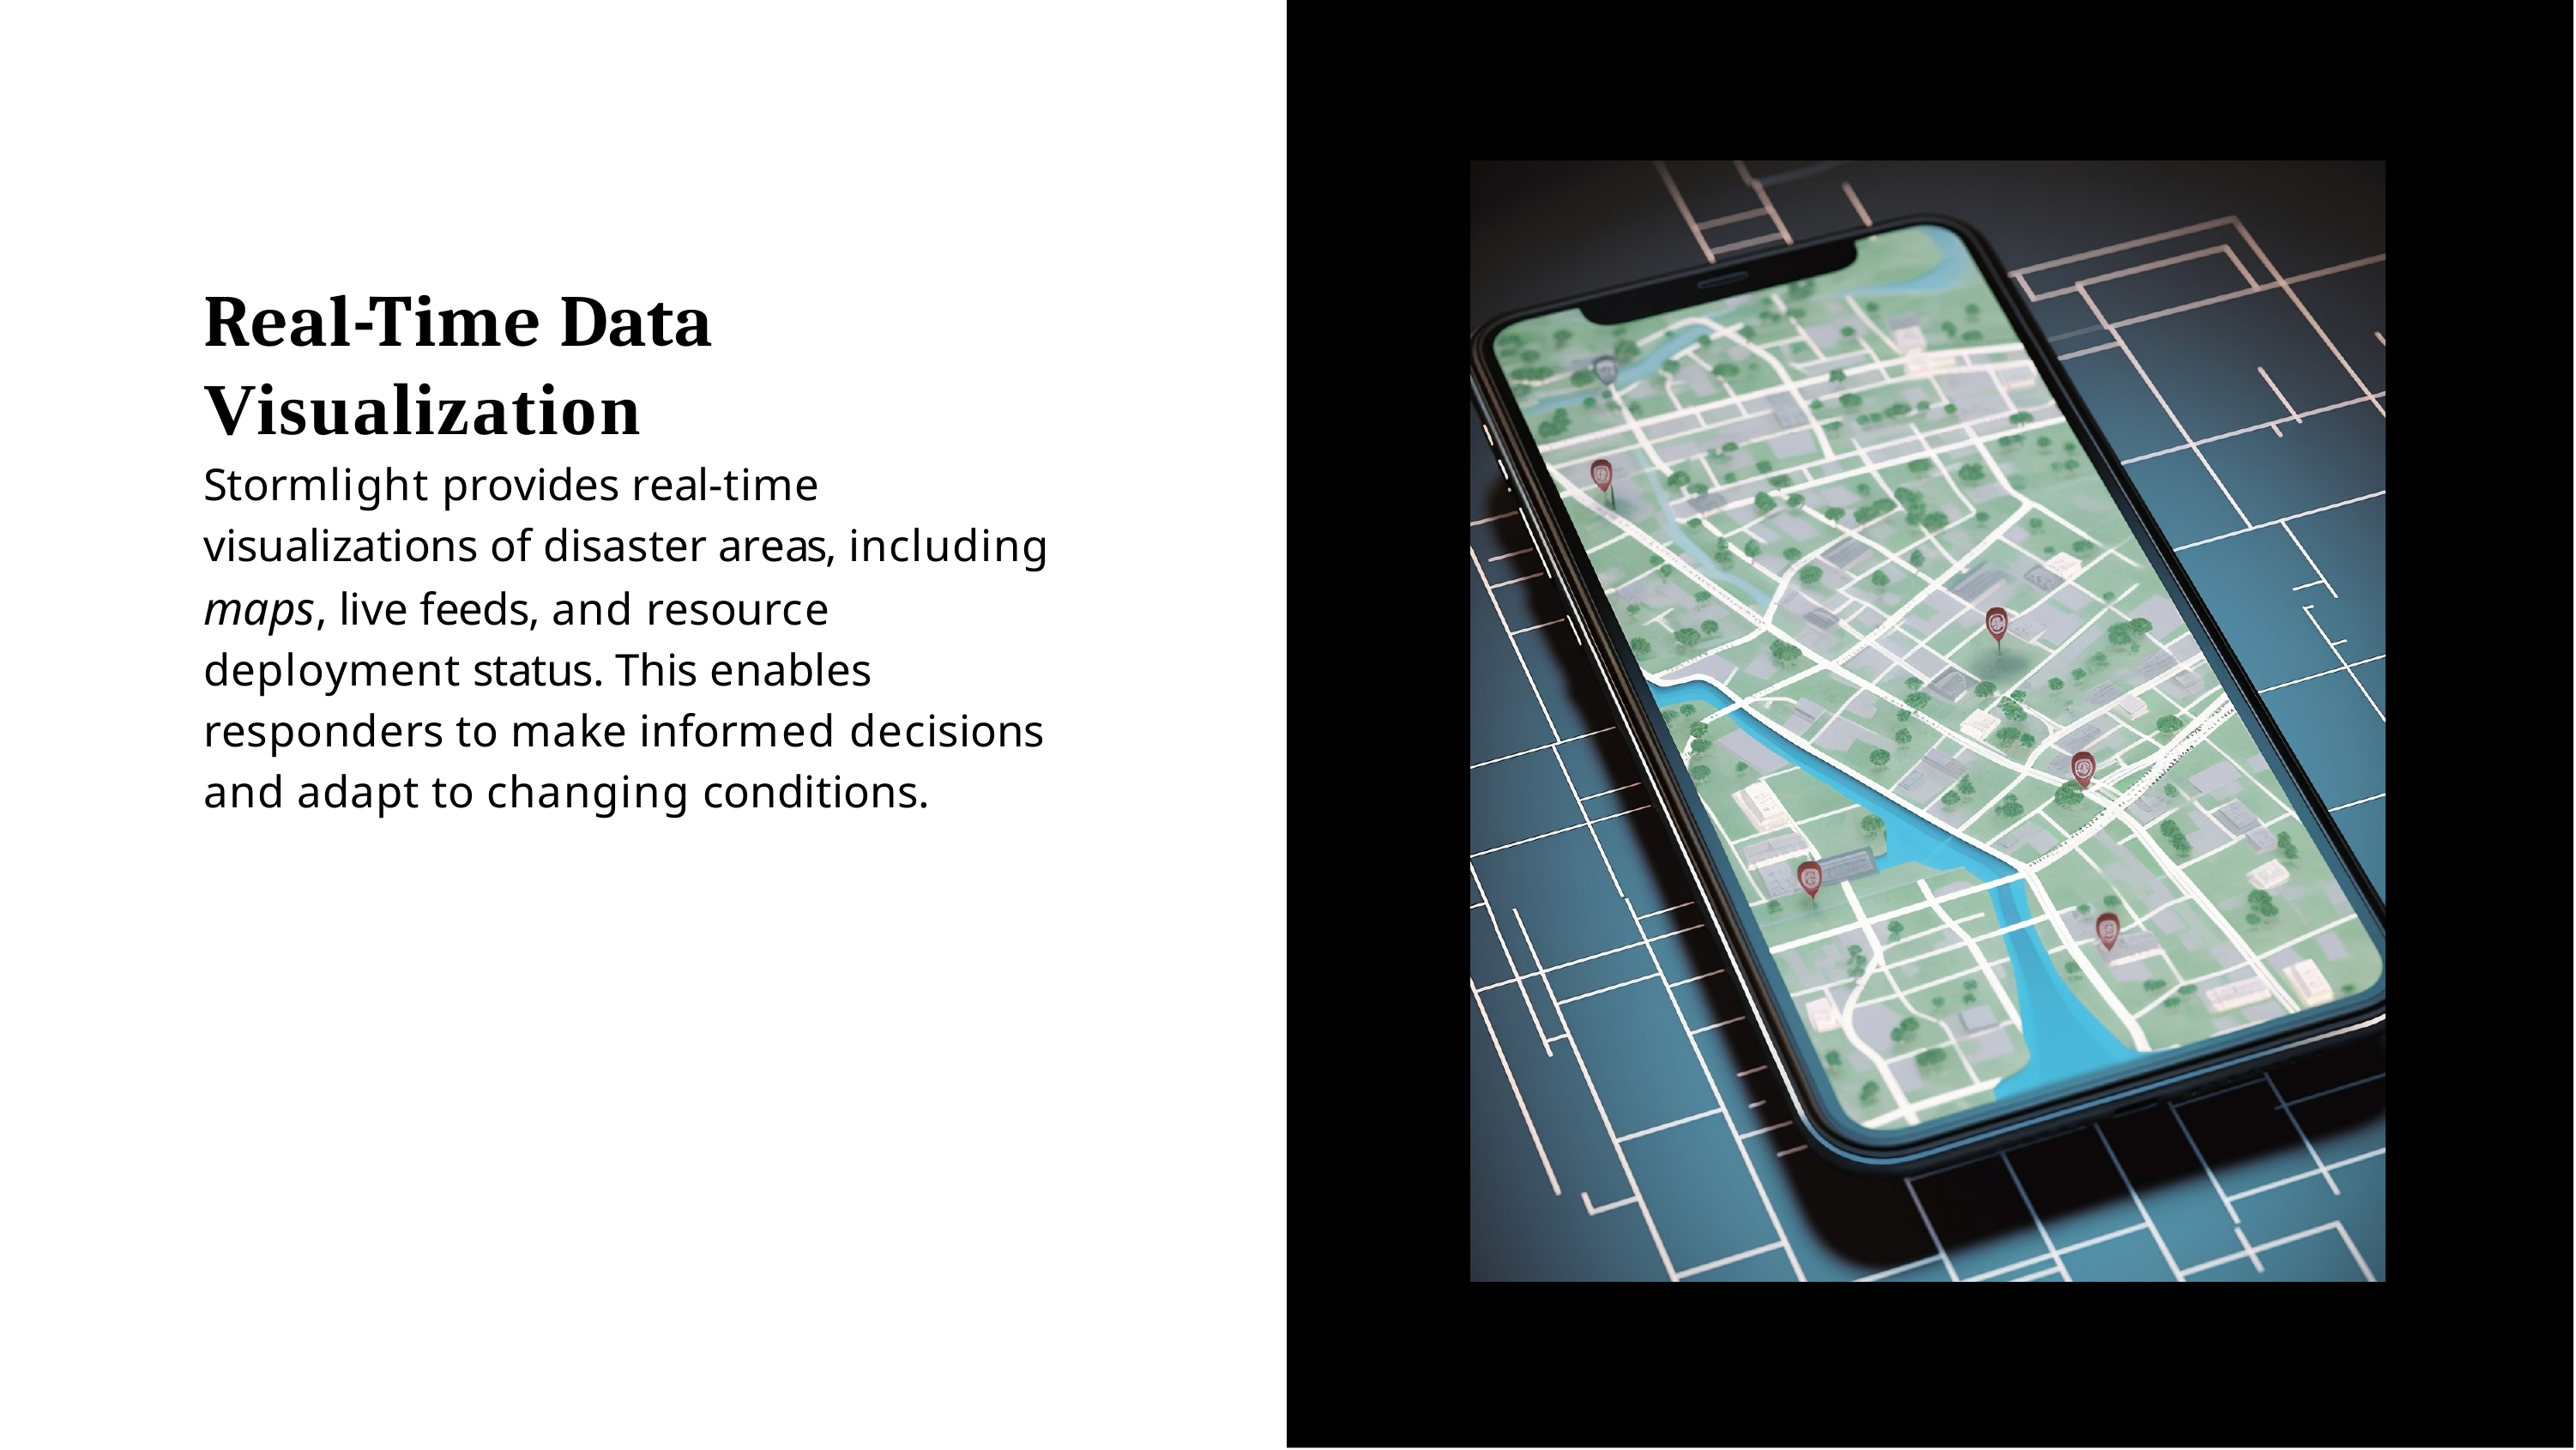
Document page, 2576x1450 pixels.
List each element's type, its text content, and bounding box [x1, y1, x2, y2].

text_box Stormlight provides real-time visualizations of disaster areas, including maps, live feeds, and resource deployment status. This enables responders to make informed decisions and adapt to changing conditions. [202, 446, 1099, 817]
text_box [1286, 0, 2574, 1448]
title Real-Time Data Visualization [202, 271, 946, 446]
